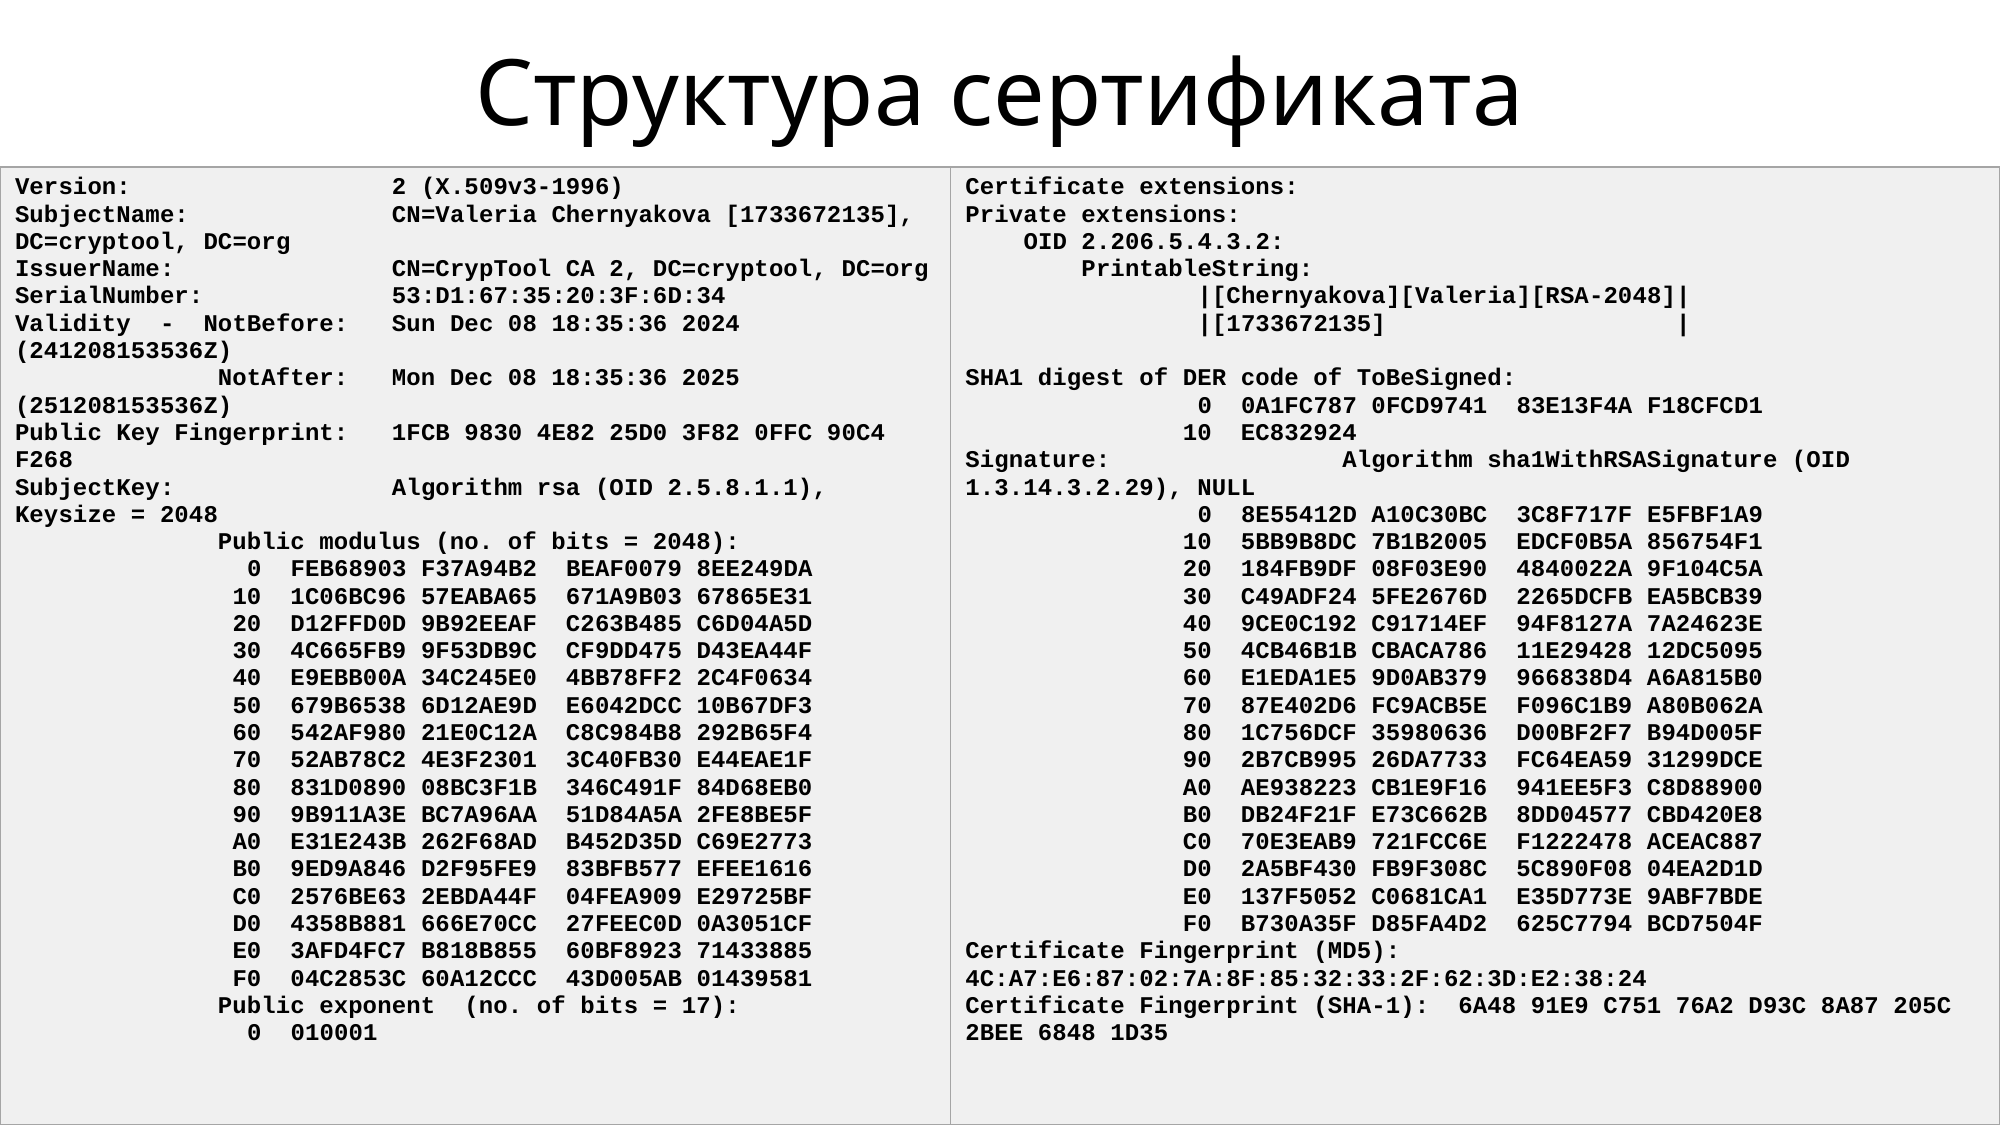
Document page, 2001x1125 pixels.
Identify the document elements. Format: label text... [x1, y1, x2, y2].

title Структура сертификата [0, 23, 2000, 166]
table_header Version: 2 (X.509v3-1996) SubjectName: CN=Valeria Chernyakova [1733672135], DC=cryptool, DC=org IssuerName: CN=CrypTool CA 2, DC=cryptool, DC=org SerialNumber: 53:D1:67:35:20:3F:6D:34 Validity - NotBefore: Sun Dec 08 18:35:36 2024 (241208153536Z) NotAfter: Mon Dec 08 18:35:36 2025 (251208153536Z) Public Key Fingerprint: 1FCB 9830 4E82 25D0 3F82 0FFC 90C4 F268 SubjectKey: Algorithm rsa (OID 2.5.8.1.1), Keysize = 2048 Public modulus (no. of bits = 2048): 0 FEB68903 F37A94B2 BEAF0079 8EE249DA 10 1C06BC96 57EABA65 671A9B03 67865E31 20 D12FFD0D 9B92EEAF C263B485 C6D04A5D 30 4C665FB9 9F53DB9C CF9DD475 D43EA44F 40 E9EBB00A 34C245E0 4BB78FF2 2C4F0634 50 679B6538 6D12AE9D E6042DCC 10B67DF3 60 542AF980 21E0C12A C8C984B8 292B65F4 70 52AB78C2 4E3F2301 3C40FB30 E44EAE1F 80 831D0890 08BC3F1B 346C491F 84D68EB0 90 9B911A3E BC7A96AA 51D84A5A 2FE8BE5F A0 E31E243B 262F68AD B452D35D C69E2773 B0 9ED9A846 D2F95FE9 83BFB577 EFEE1616 C0 2576BE63 2EBDA44F 04FEA909 E29725BF D0 4358B881 666E70CC 27FEEC0D 0A3051CF E0 3AFD4FC7 B818B855 60BF8923 71433885 F0 04C2853C 60A12CCC 43D005AB 01439581 Public exponent (no. of bits = 17): 0 010001 [1, 168, 950, 1124]
table_header Certificate extensions: Private extensions: OID 2.206.5.4.3.2: PrintableString: |[Chernyakova][Valeria][RSA-2048]| |[1733672135] | SHA1 digest of DER code of ToBeSigned: 0 0A1FC787 0FCD9741 83E13F4A F18CFCD1 10 EC832924 Signature: Algorithm sha1WithRSASignature (OID 1.3.14.3.2.29), NULL 0 8E55412D A10C30BC 3C8F717F E5FBF1A9 10 5BB9B8DC 7B1B2005 EDCF0B5A 856754F1 20 184FB9DF 08F03E90 4840022A 9F104C5A 30 C49ADF24 5FE2676D 2265DCFB EA5BCB39 40 9CE0C192 C91714EF 94F8127A 7A24623E 50 4CB46B1B CBACA786 11E29428 12DC5095 60 E1EDA1E5 9D0AB379 966838D4 A6A815B0 70 87E402D6 FC9ACB5E F096C1B9 A80B062A 80 1C756DCF 35980636 D00BF2F7 B94D005F 90 2B7CB995 26DA7733 FC64EA59 31299DCE A0 AE938223 CB1E9F16 941EE5F3 C8D88900 B0 DB24F21F E73C662B 8DD04577 CBD420E8 C0 70E3EAB9 721FCC6E F1222478 ACEAC887 D0 2A5BF430 FB9F308C 5C890F08 04EA2D1D E0 137F5052 C0681CA1 E35D773E 9ABF7BDE F0 B730A35F D85FA4D2 625C7794 BCD7504F Certificate Fingerprint (MD5): 4C:A7:E6:87:02:7A:8F:85:32:33:2F:62:3D:E2:38:24 Certificate Fingerprint (SHA-1): 6A48 91E9 C751 76A2 D93C 8A87 205C 2BEE 6848 1D35 [951, 168, 1999, 1124]
